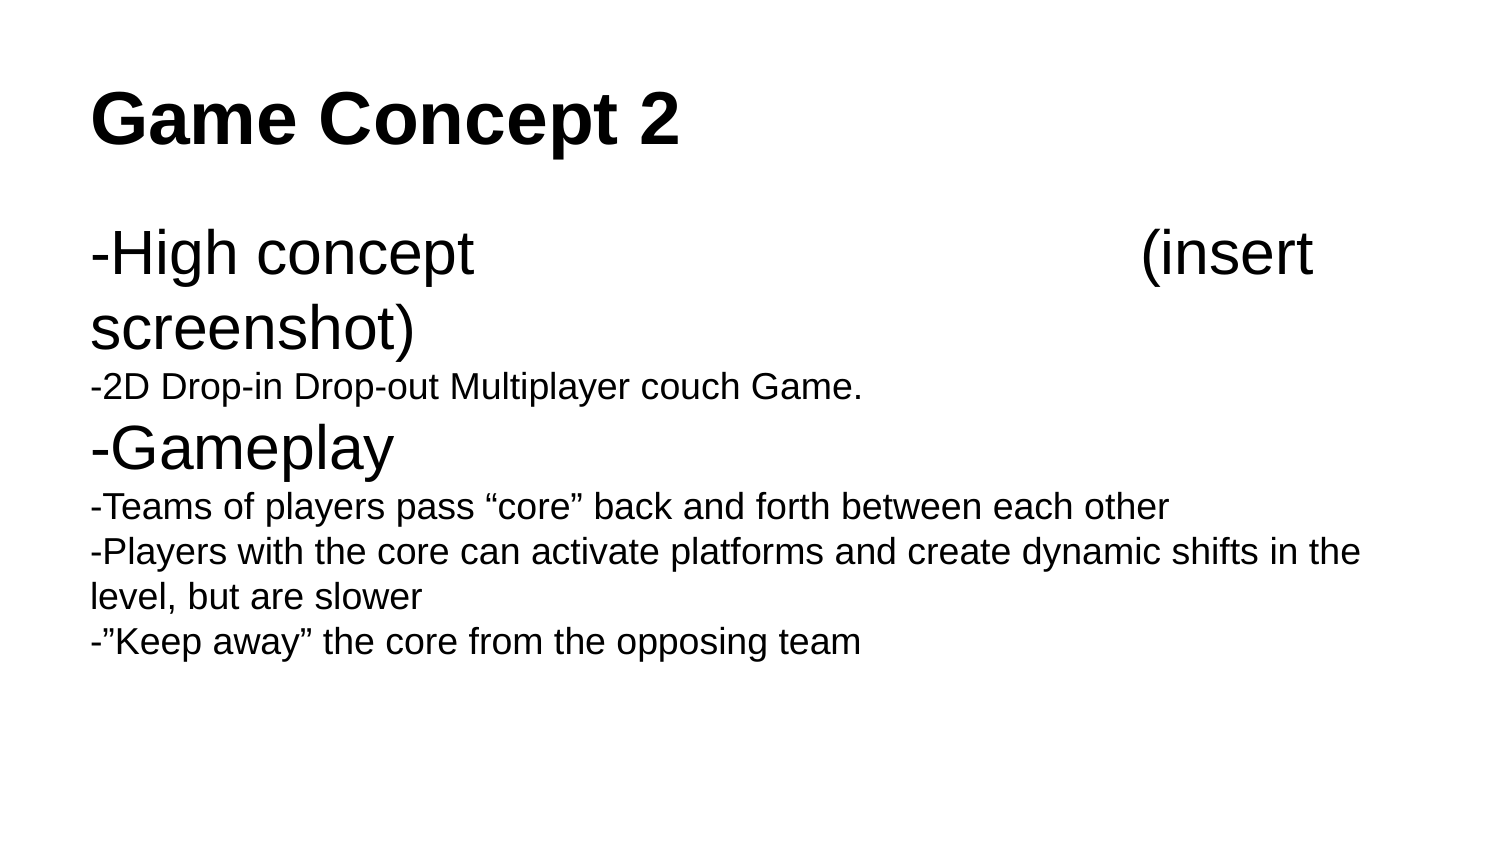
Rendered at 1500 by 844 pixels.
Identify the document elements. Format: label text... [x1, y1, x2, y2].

list -High concept (insert screenshot) -2D Drop-in Drop-out Multiplayer couch Game. -Gameplay -Teams of players pass “core” back and forth between each other -Players with the core can activate platforms and create dynamic shifts in the level, but are slower -”Keep away” the core from the opposing team [75, 196, 1425, 808]
title Game Concept 2 [75, 33, 1425, 175]
